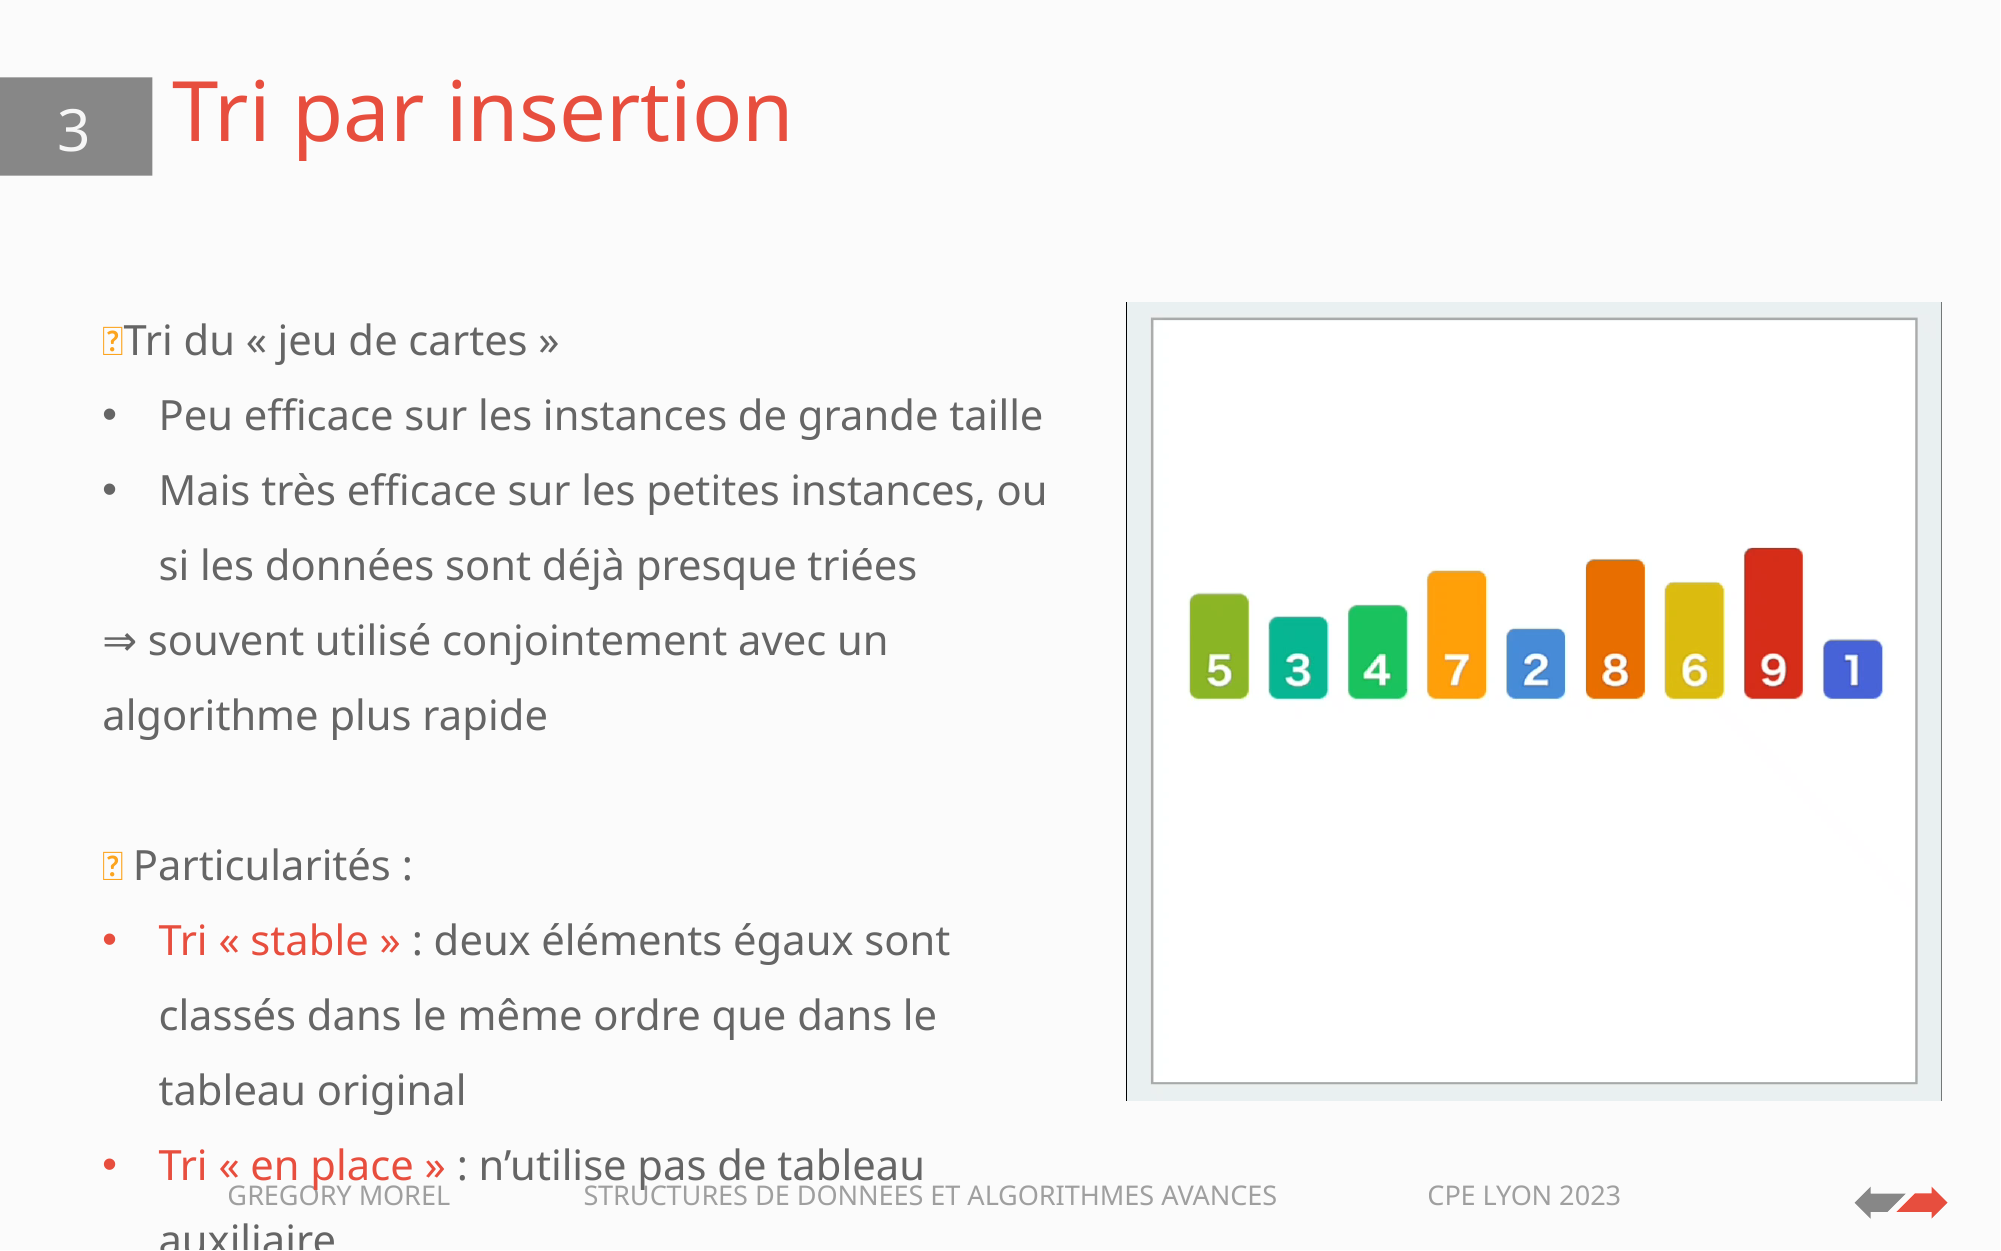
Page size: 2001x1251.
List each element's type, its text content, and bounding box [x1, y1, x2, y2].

slide_number 3 [13, 85, 134, 162]
text_box 💡Tri du « jeu de cartes » Peu efficace sur les instances de grande taille Mais très efficace sur les petites instances, ou si les données sont déjà presque triées ⇒ souvent utilisé conjointement avec un algorithme plus rapide 💡 Particularités : Tri « stable » : deux éléments égaux sont classés dans le même ordre que dans le tableau original Tri « en place » : n’utilise pas de tableau auxiliaire [57, 281, 1082, 1250]
title Tri par insertion [158, 19, 1659, 168]
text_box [1125, 301, 1943, 1102]
